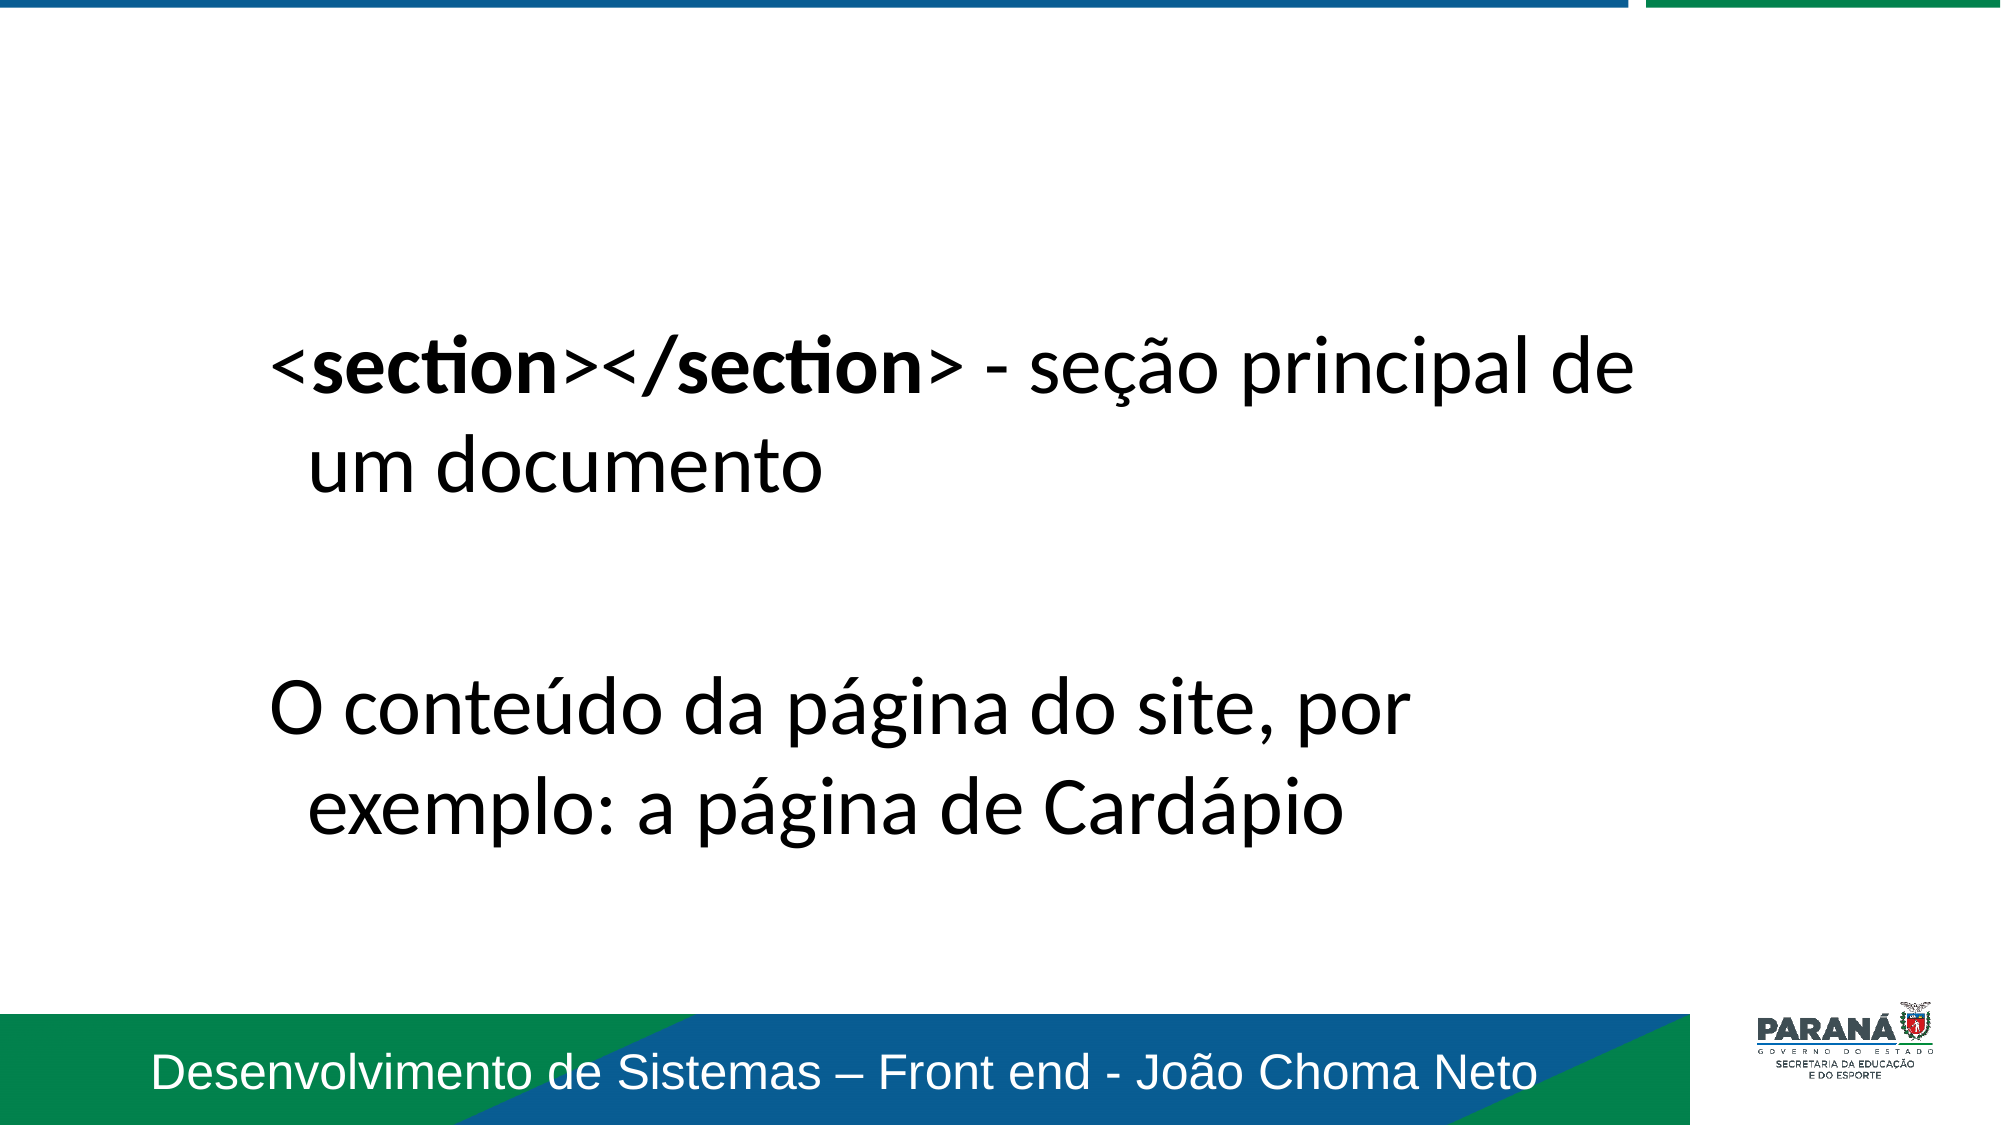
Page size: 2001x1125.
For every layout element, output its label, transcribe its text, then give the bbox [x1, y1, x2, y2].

list <section></section> - seção principal de um documento O conteúdo da página do site, por exemplo: a página de Cardápio [217, 302, 1677, 921]
picture [1757, 1002, 1933, 1081]
picture [0, 1014, 1690, 1125]
